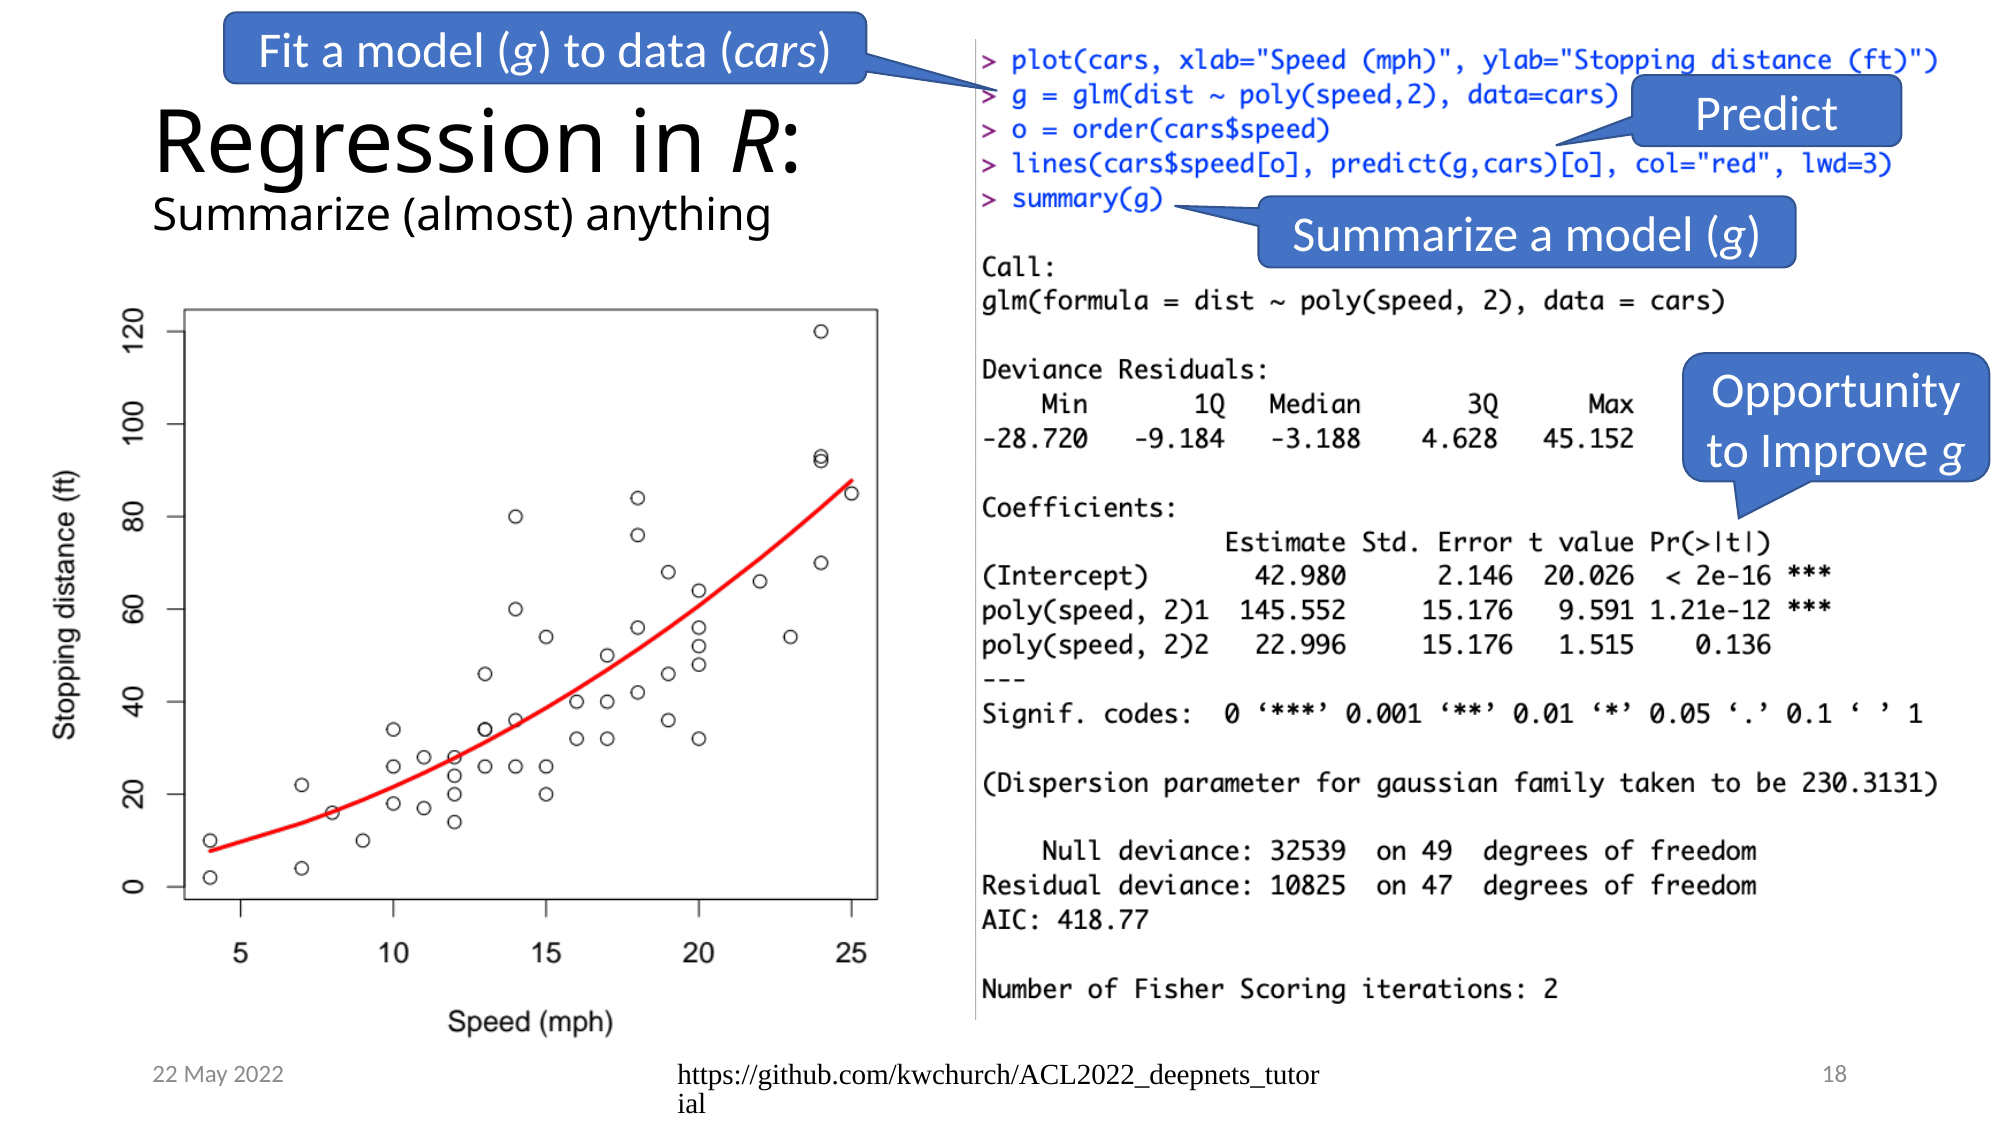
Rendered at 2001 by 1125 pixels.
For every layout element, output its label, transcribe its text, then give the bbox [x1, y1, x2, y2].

picture [975, 39, 1961, 1020]
text_box Fit a model (g) to data (cars) [223, 11, 975, 89]
slide_number 18 [1412, 1042, 1863, 1103]
title Regression in R: Summarize (almost) anything [137, 59, 920, 168]
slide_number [137, 1073, 588, 1103]
text_box Opportunity to Improve g [1961, 352, 1991, 483]
picture [43, 168, 948, 1073]
footer https://github.com/kwchurch/ACL2022_deepnets_tutorial [662, 1042, 1338, 1103]
